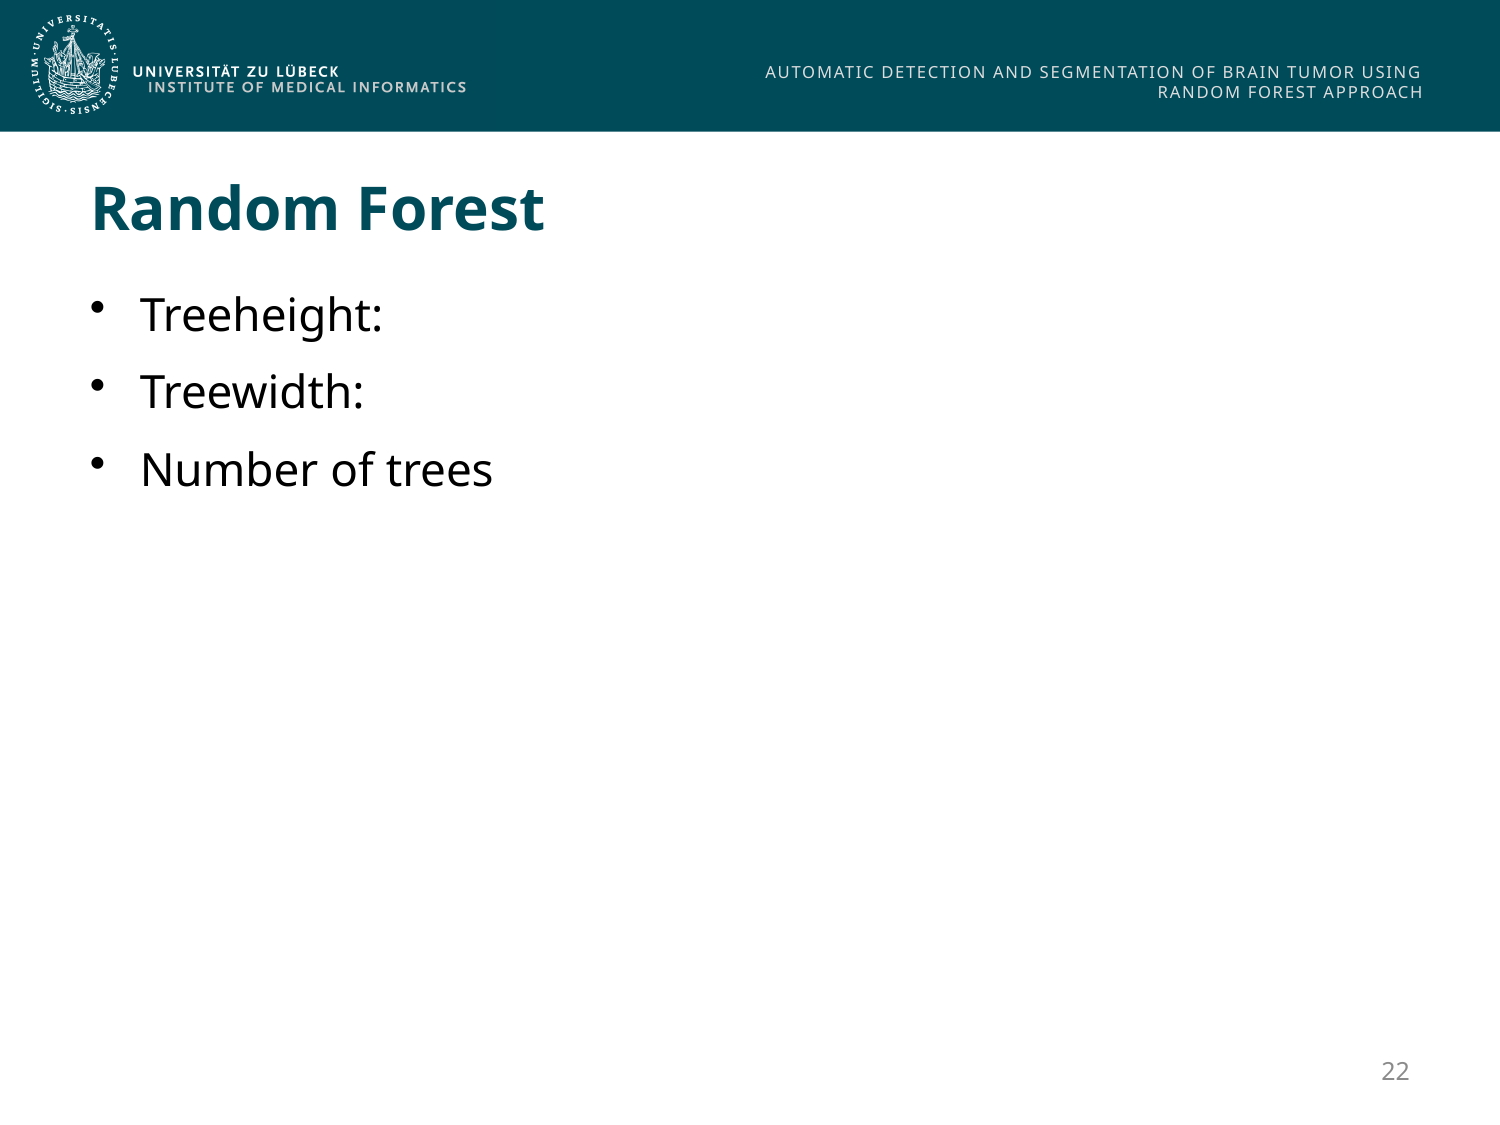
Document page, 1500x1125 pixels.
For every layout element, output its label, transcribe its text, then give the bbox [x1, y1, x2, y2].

list Treeheight: Treewidth: Number of trees [74, 277, 1426, 1125]
title Random Forest [75, 159, 1425, 252]
picture [0, 0, 497, 130]
